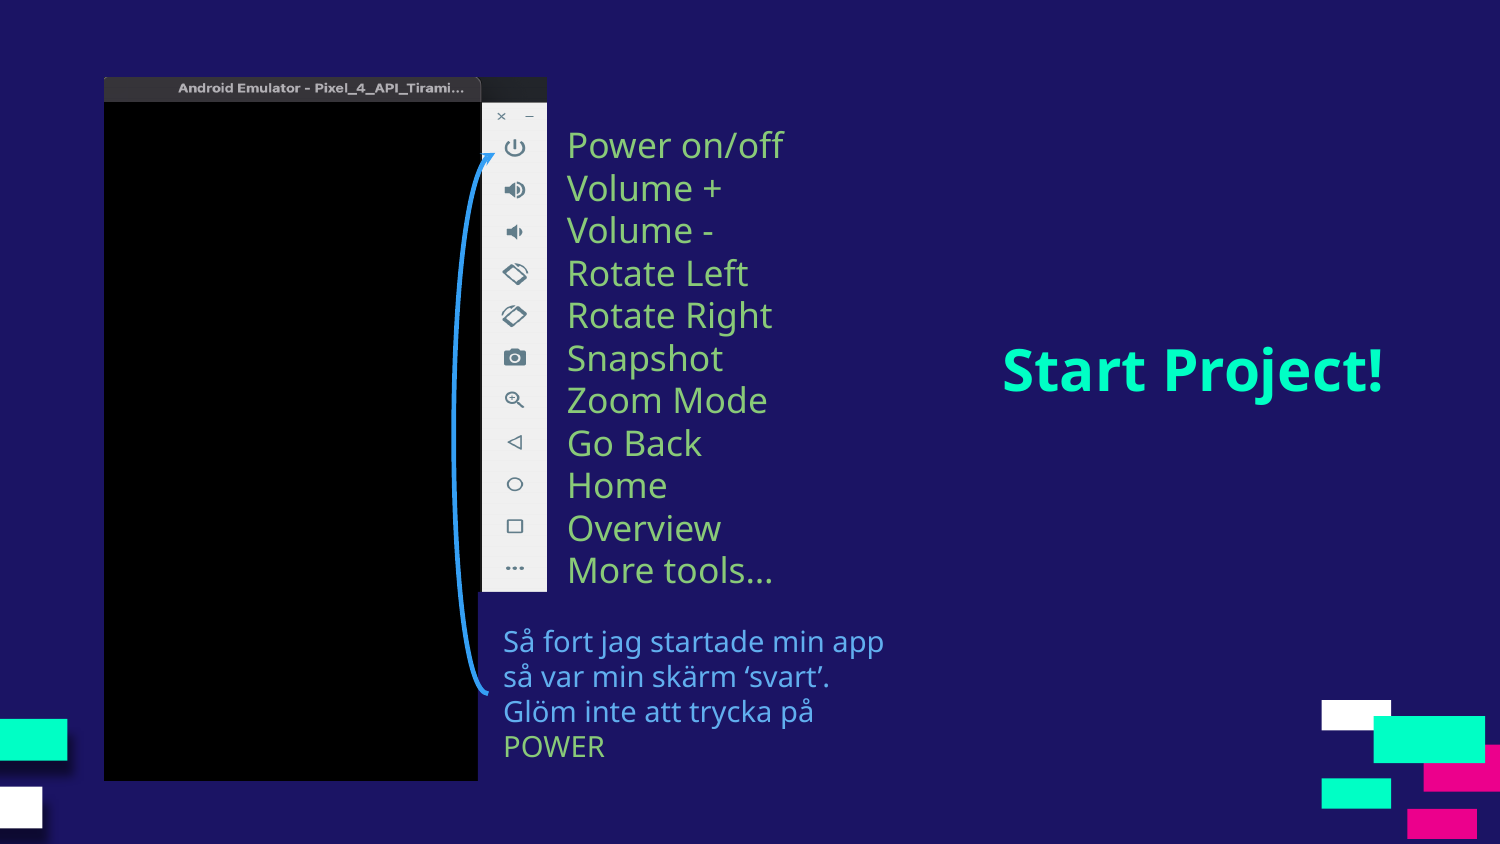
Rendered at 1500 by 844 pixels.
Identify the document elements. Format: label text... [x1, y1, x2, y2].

text_box [1321, 778, 1392, 809]
text_box [1407, 808, 1477, 839]
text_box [104, 77, 1084, 809]
text_box [1423, 744, 1500, 792]
text_box [0, 786, 43, 829]
text_box [1321, 700, 1392, 731]
text_box [0, 718, 68, 761]
title Start Project! [1088, 318, 1478, 429]
text_box [1373, 716, 1486, 764]
